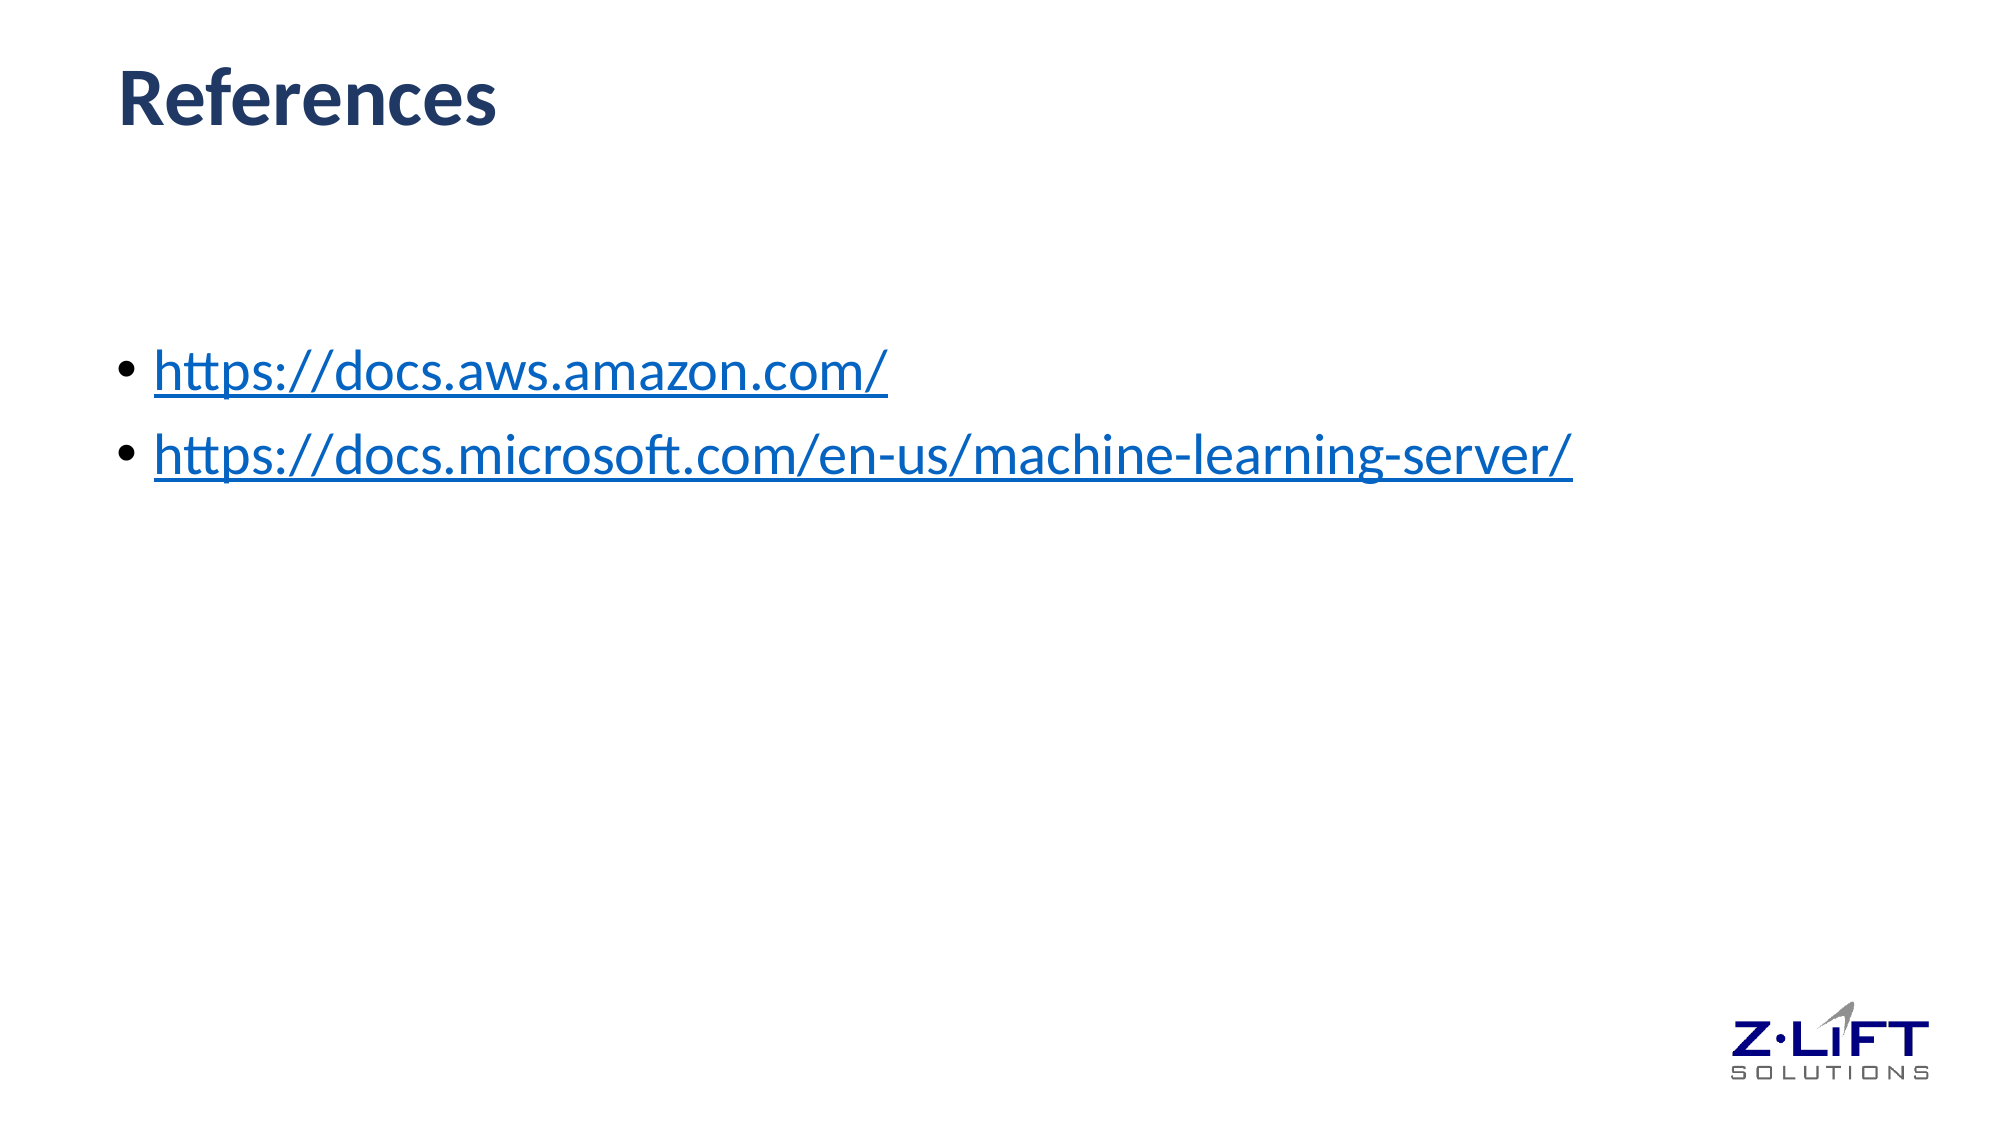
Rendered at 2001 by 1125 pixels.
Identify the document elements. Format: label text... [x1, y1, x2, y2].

list https://docs.aws.amazon.com/ https://docs.microsoft.com/en-us/machine-learning-server/ [101, 332, 1902, 1003]
picture [1722, 992, 1937, 1091]
title References [103, 53, 1904, 143]
